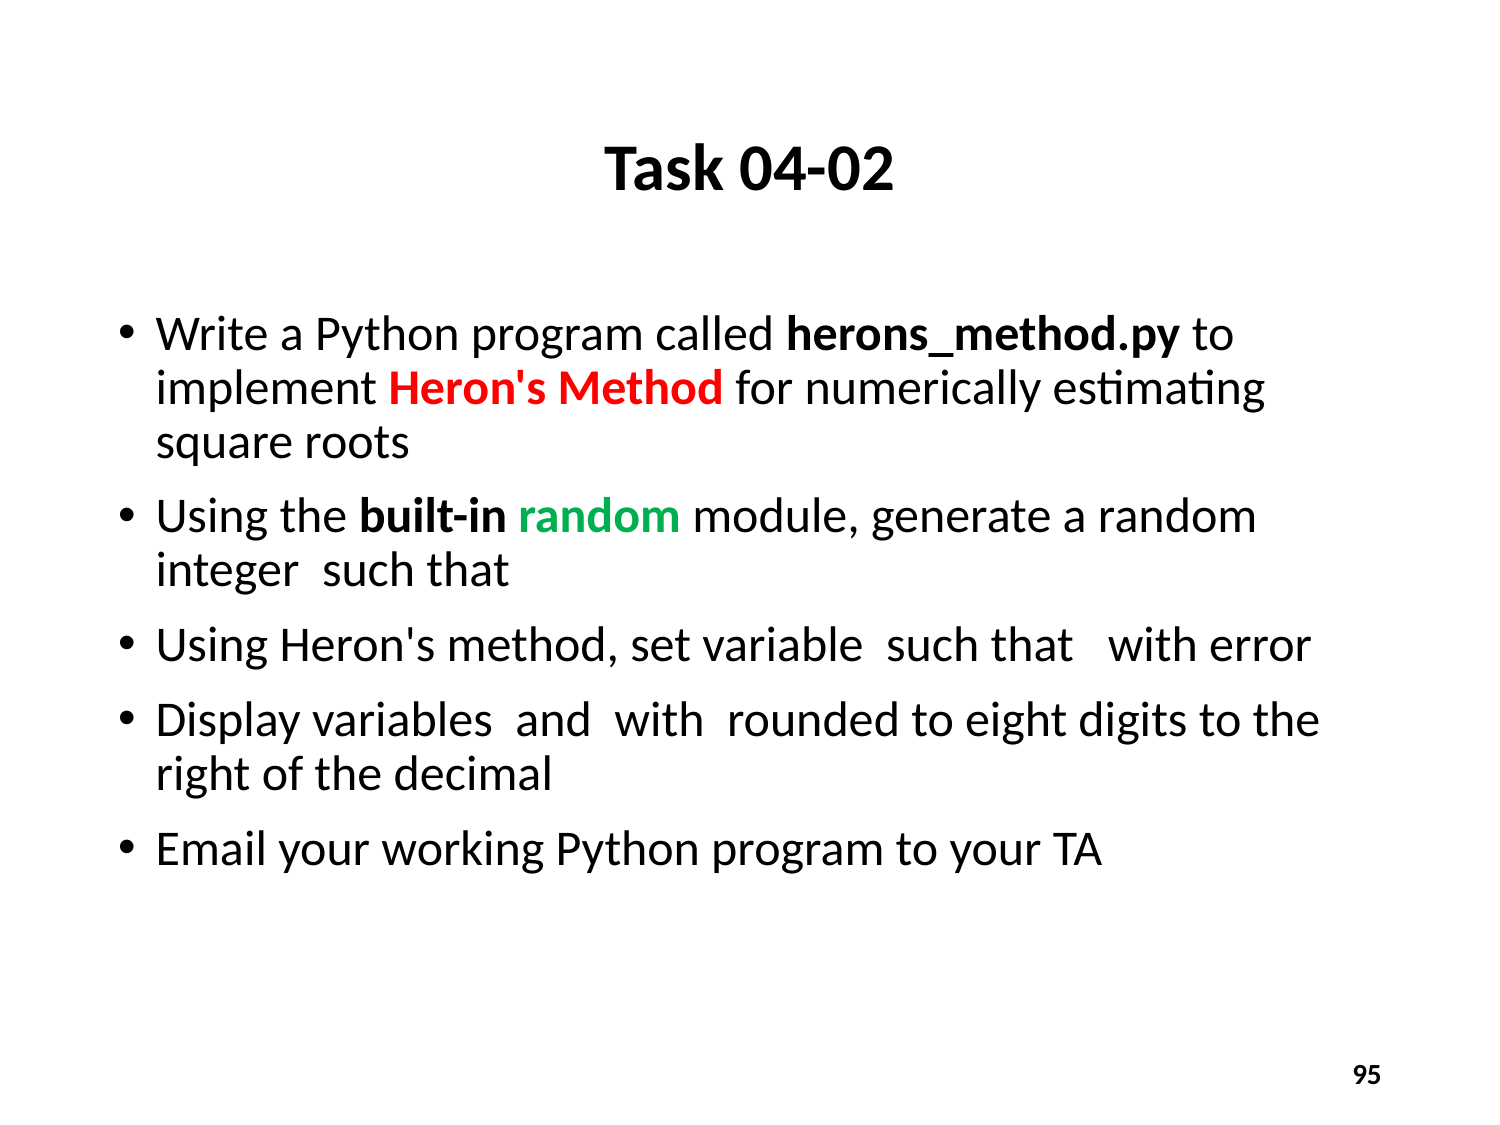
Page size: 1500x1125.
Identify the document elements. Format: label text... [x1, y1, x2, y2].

title Task 04-02 [103, 59, 1397, 278]
slide_number 95 [1059, 1042, 1397, 1103]
